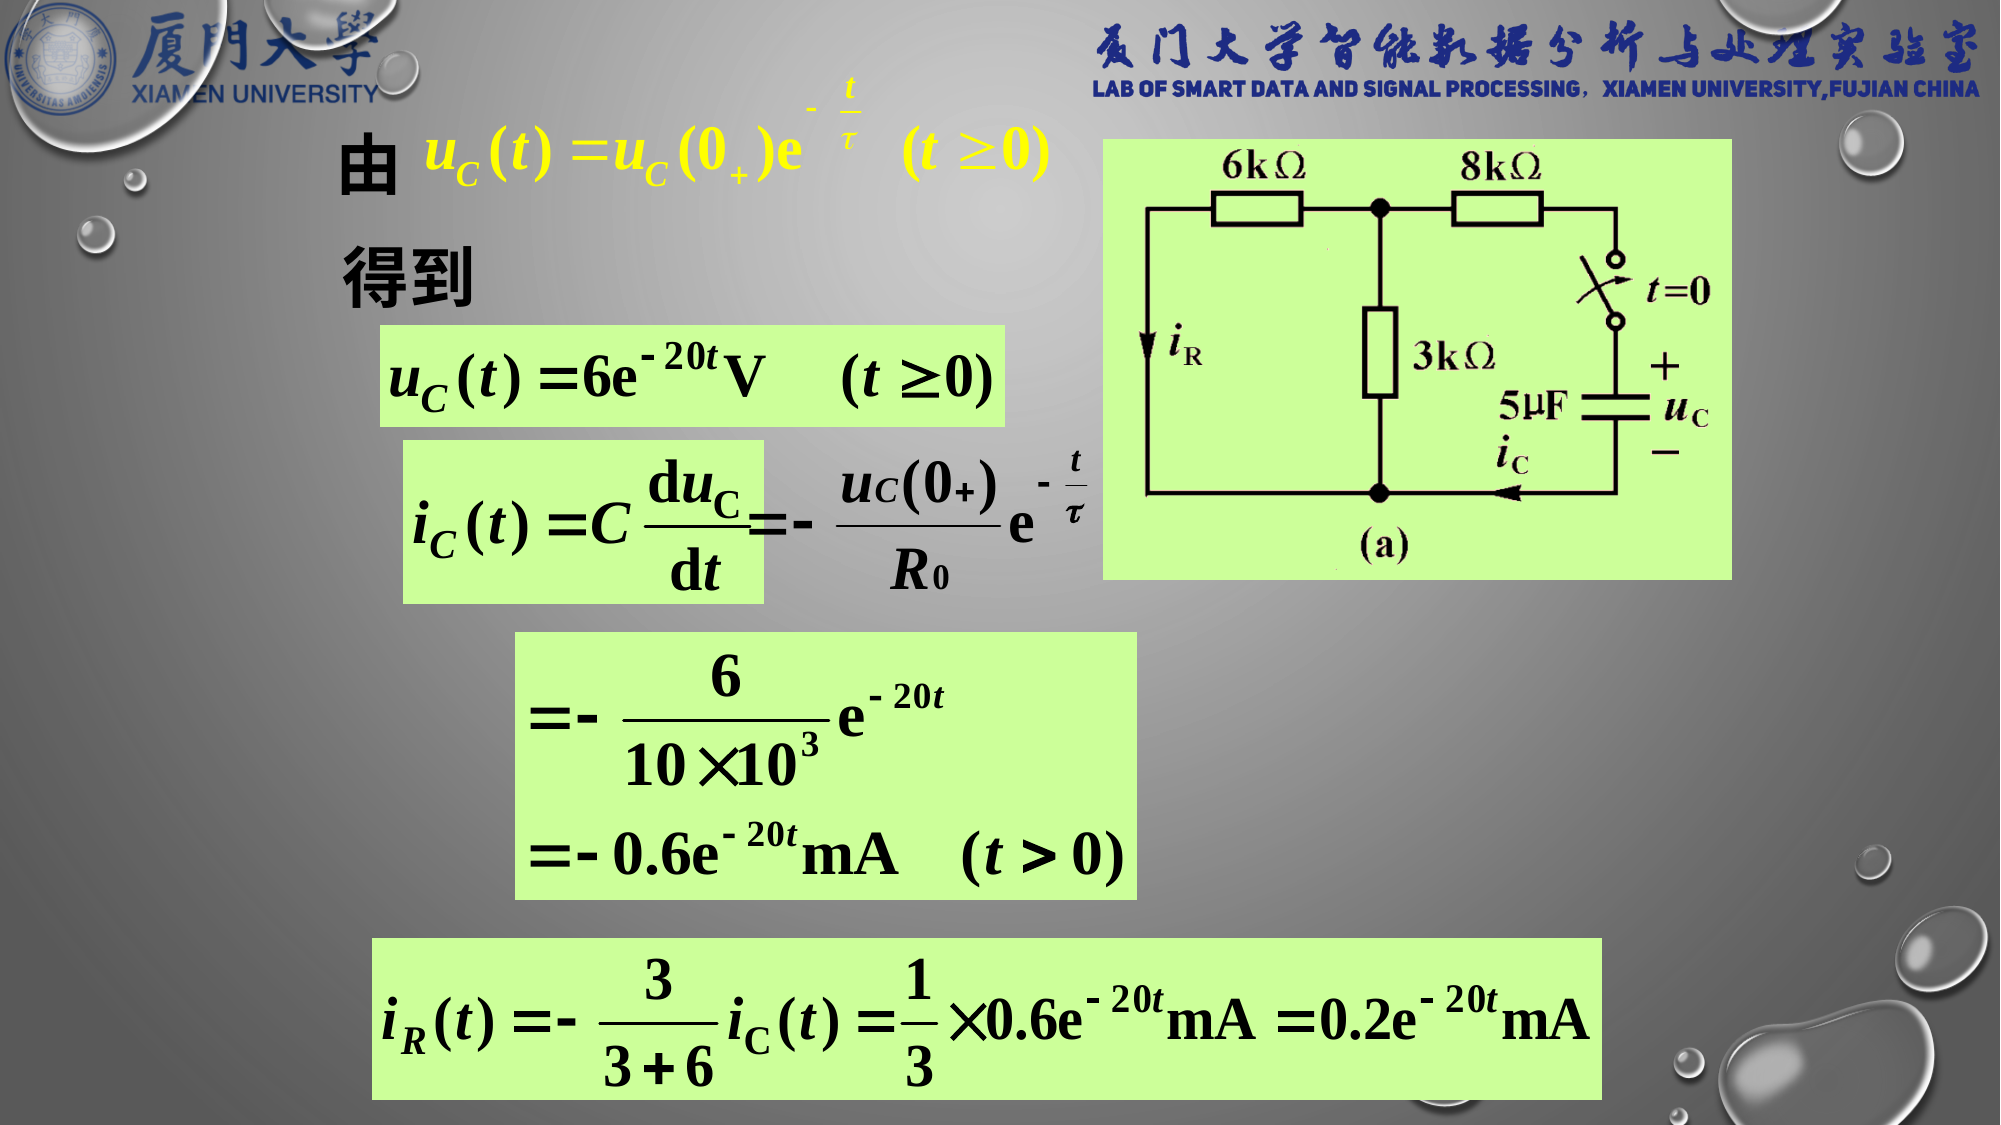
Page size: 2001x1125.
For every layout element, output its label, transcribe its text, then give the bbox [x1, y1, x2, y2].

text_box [415, 58, 1057, 198]
text_box 由 [320, 75, 409, 331]
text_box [734, 429, 1101, 605]
text_box 得到 [328, 188, 520, 324]
picture [0, 0, 2000, 1125]
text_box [403, 440, 729, 605]
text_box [514, 631, 1138, 900]
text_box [379, 324, 1006, 428]
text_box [372, 937, 1602, 1101]
